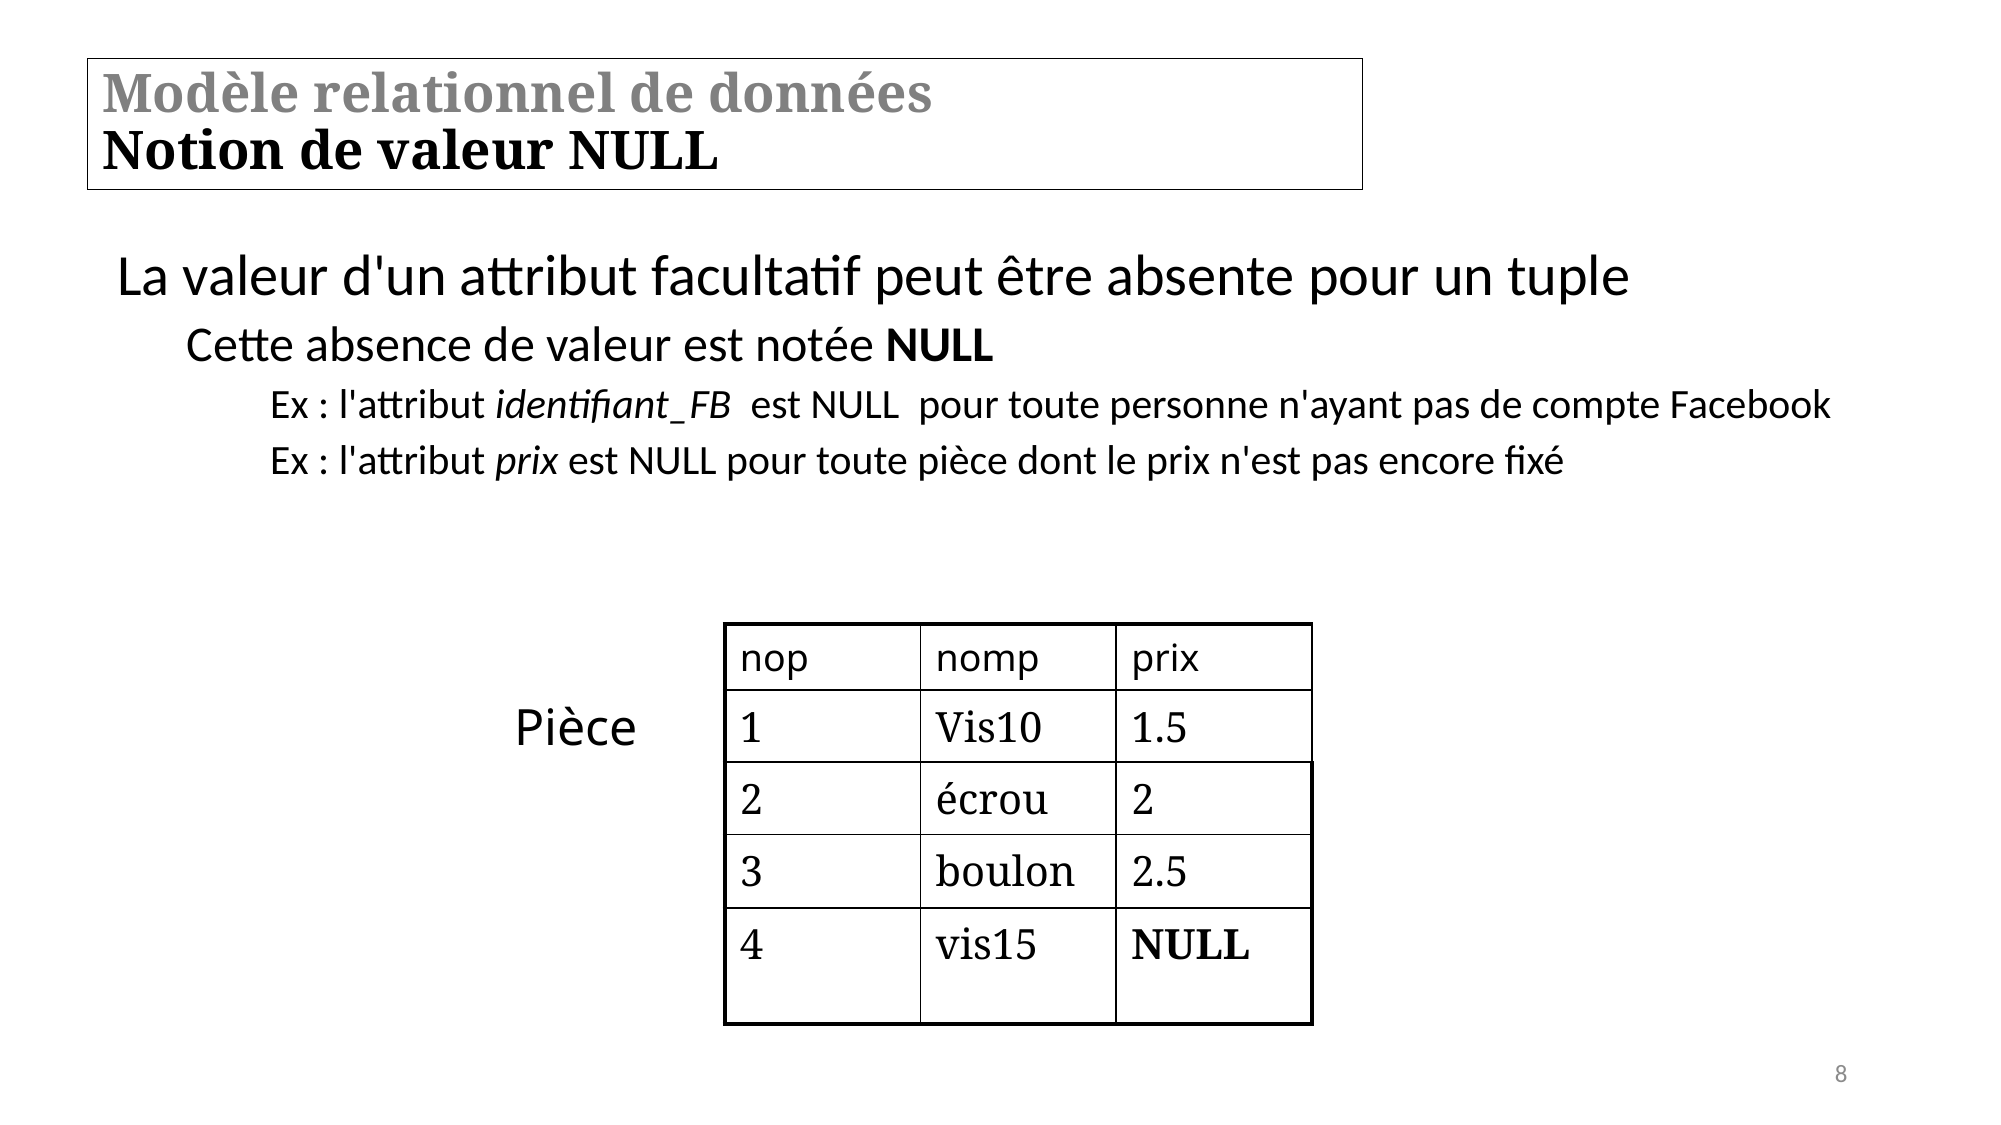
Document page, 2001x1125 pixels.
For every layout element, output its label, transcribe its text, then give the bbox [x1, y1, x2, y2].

title Modèle relationnel de données Notion de valeur NULL [87, 58, 1363, 190]
table_header nomp [921, 626, 1115, 689]
table_cell boulon [921, 835, 1115, 907]
table_cell 2 [1117, 763, 1310, 834]
table_cell 2 [727, 763, 920, 834]
table_header nop [727, 626, 920, 689]
table_cell 1 [727, 691, 920, 761]
table_cell écrou [921, 763, 1115, 834]
table_cell 1.5 [1117, 691, 1311, 761]
slide_number 8 [1412, 1042, 1863, 1103]
table_cell NULL [1117, 909, 1310, 1022]
text_box Pièce [499, 688, 653, 763]
table_cell Vis10 [921, 691, 1115, 761]
table_cell 4 [727, 909, 920, 1022]
table_cell 2.5 [1117, 835, 1310, 907]
table_cell 3 [727, 835, 920, 907]
table_cell vis15 [921, 909, 1115, 1022]
list La valeur d'un attribut facultatif peut être absente pour un tuple Cette absence de valeur est notée NULL Ex : l'attribut identifiant_FB est NULL pour toute personne n'ayant pas de compte Facebook Ex : l'attribut prix est NULL pour toute pièce dont le prix n'est pas encore fixé [102, 237, 1863, 586]
table_header prix [1117, 626, 1311, 689]
